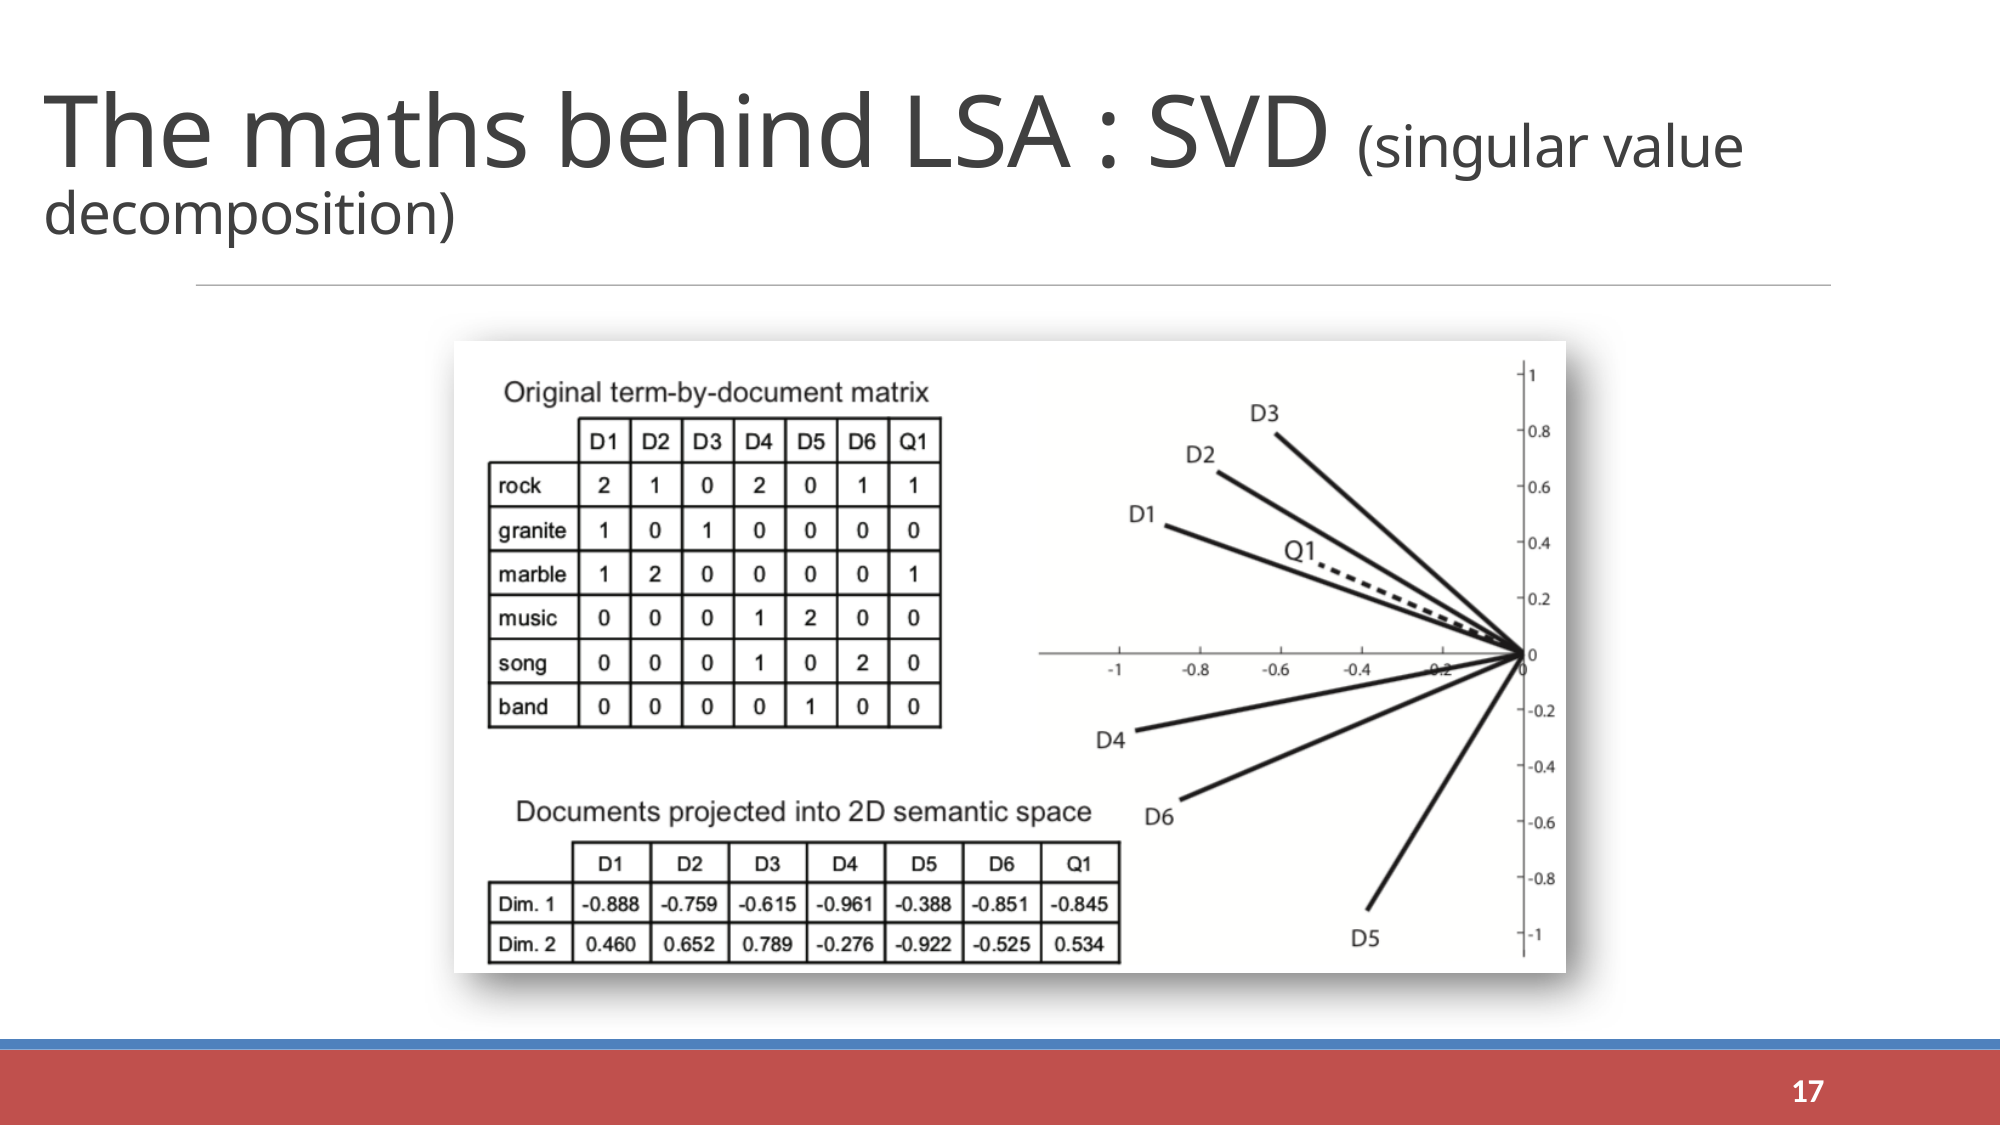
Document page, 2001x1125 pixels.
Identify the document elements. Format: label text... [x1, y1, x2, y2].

text_box <number> [1624, 1059, 1840, 1120]
picture [454, 341, 1566, 973]
text_box The maths behind LSA : SVD (singular value decomposition) [28, 36, 2000, 255]
